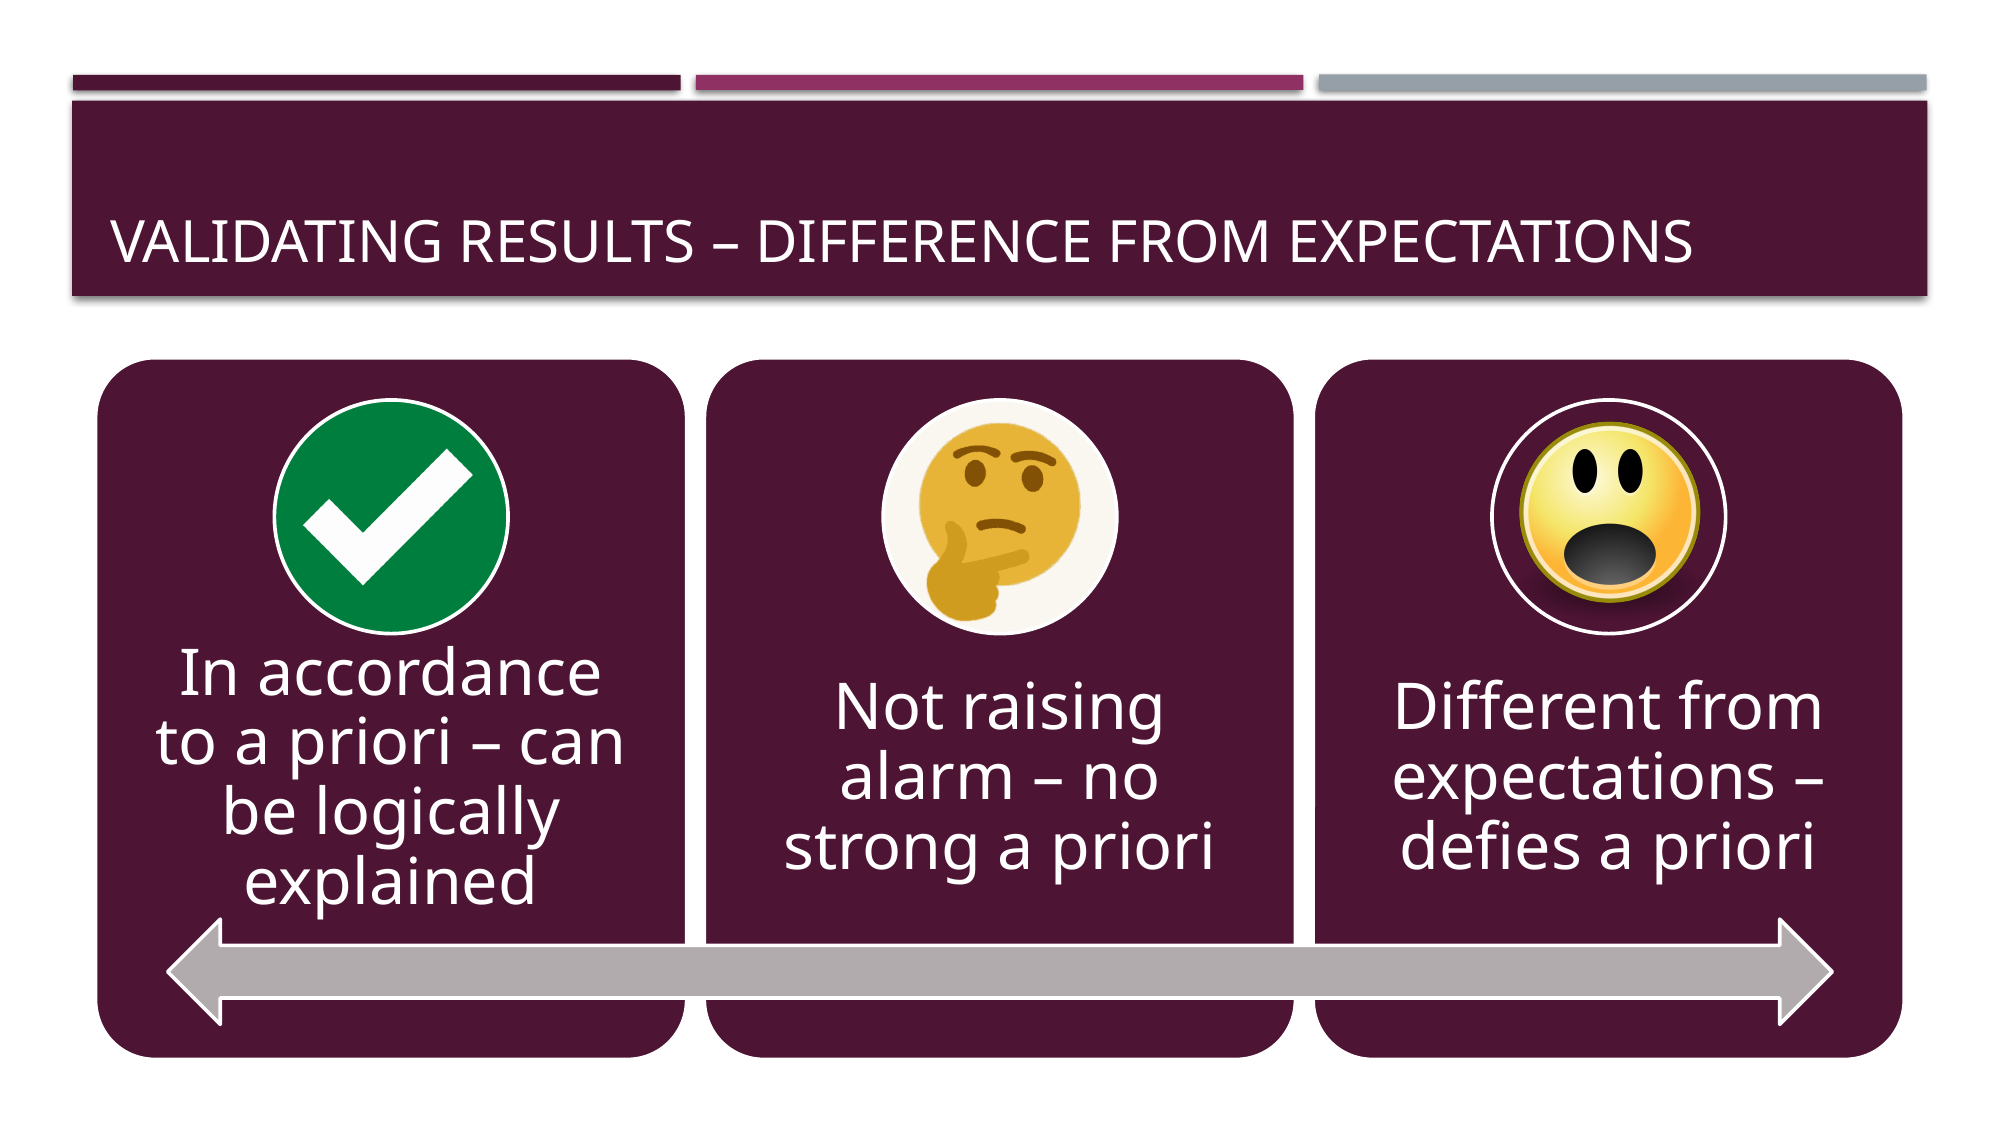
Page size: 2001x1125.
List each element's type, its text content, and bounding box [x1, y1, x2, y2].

title Validating results – difference from expectations [95, 115, 1905, 282]
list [94, 357, 1906, 1060]
